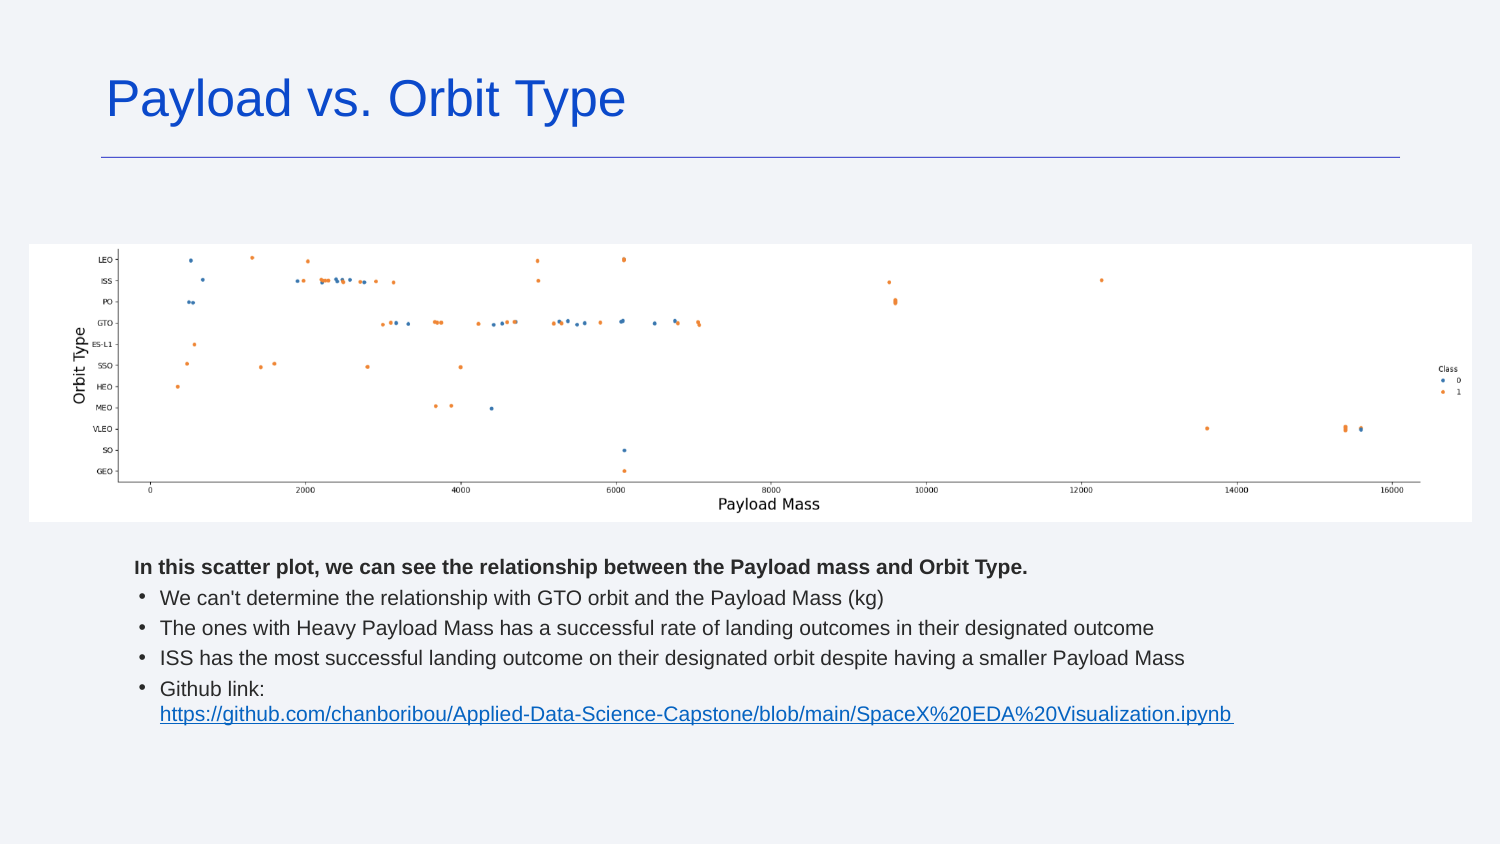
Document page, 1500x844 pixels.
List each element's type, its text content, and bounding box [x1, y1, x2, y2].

text_box Payload vs. Orbit Type [94, 66, 1389, 134]
list In this scatter plot, we can see the relationship between the Payload mass and Orbit Type. We can't determine the relationship with GTO orbit and the Payload Mass (kg) The ones with Heavy Payload Mass has a successful rate of landing outcomes in their designated outcome ISS has the most successful landing outcome on their designated orbit despite having a smaller Payload Mass Github link: https://github.com/chanboribou/Applied-Data-Science-Capstone/blob/main/SpaceX%20EDA%20Visualization.ipynb [123, 548, 1324, 739]
picture [0, 0, 1500, 844]
